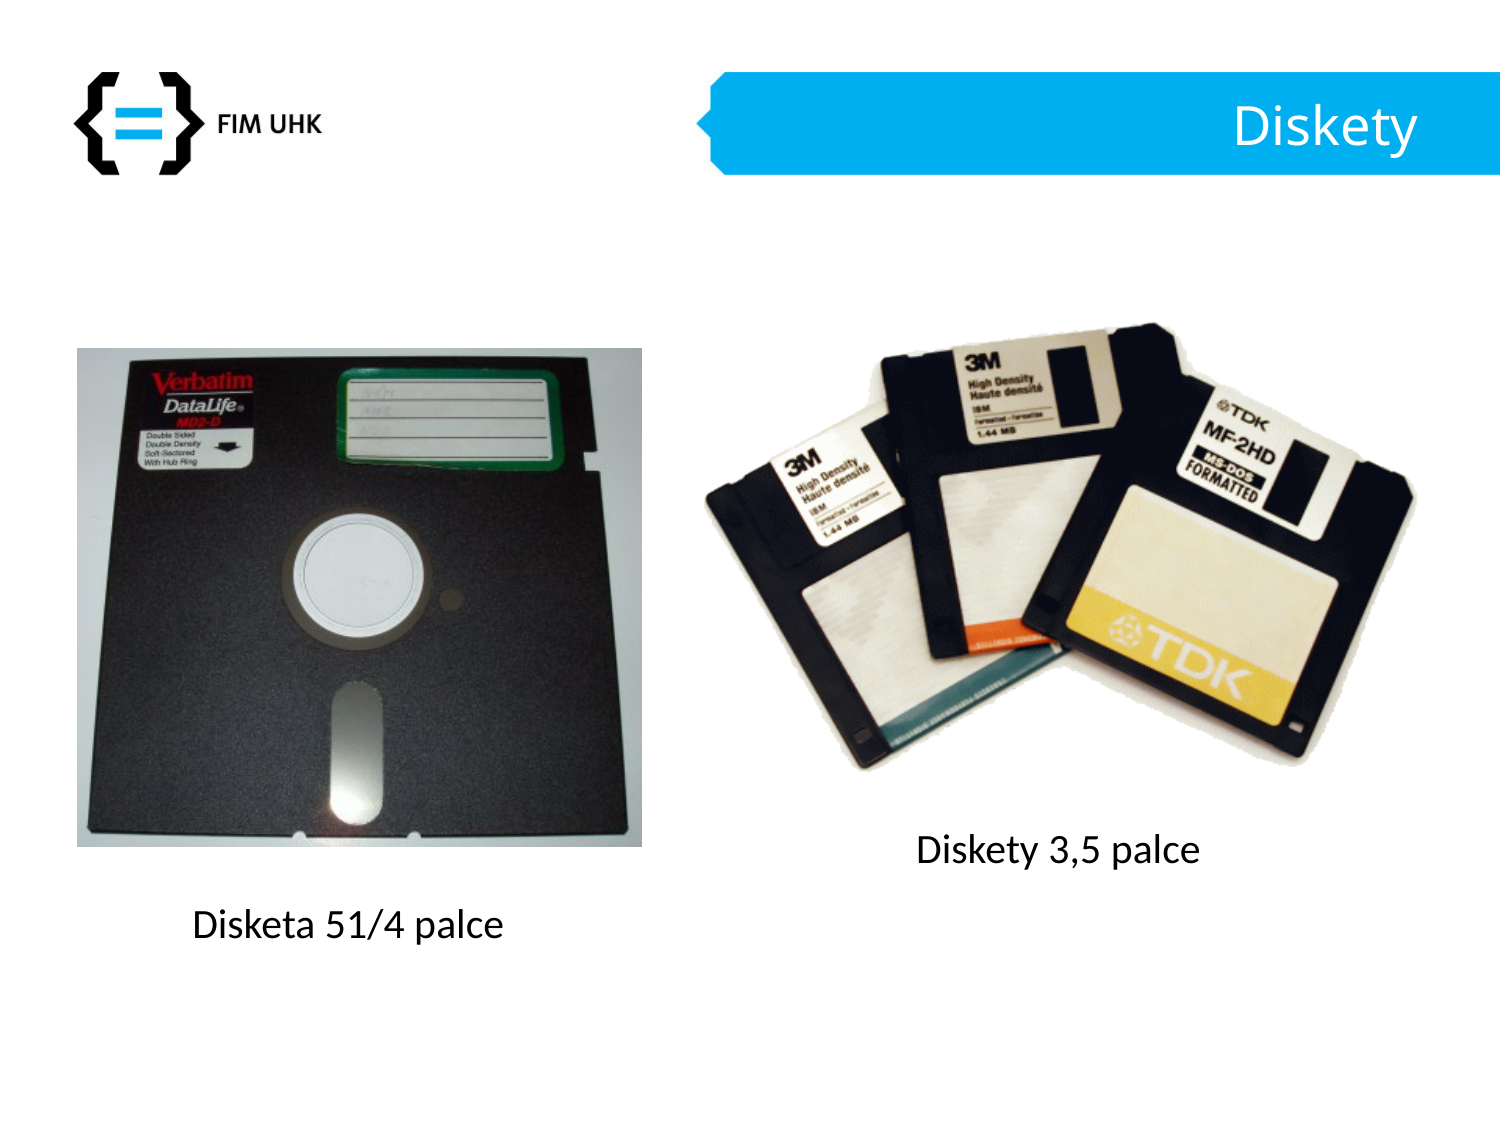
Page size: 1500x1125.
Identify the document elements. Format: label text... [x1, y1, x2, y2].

picture [0, 0, 1500, 1125]
text_box Disketa 51/4 palce [177, 889, 542, 955]
title Diskety [766, 78, 1434, 169]
text_box Diskety 3,5 palce [901, 814, 1219, 879]
